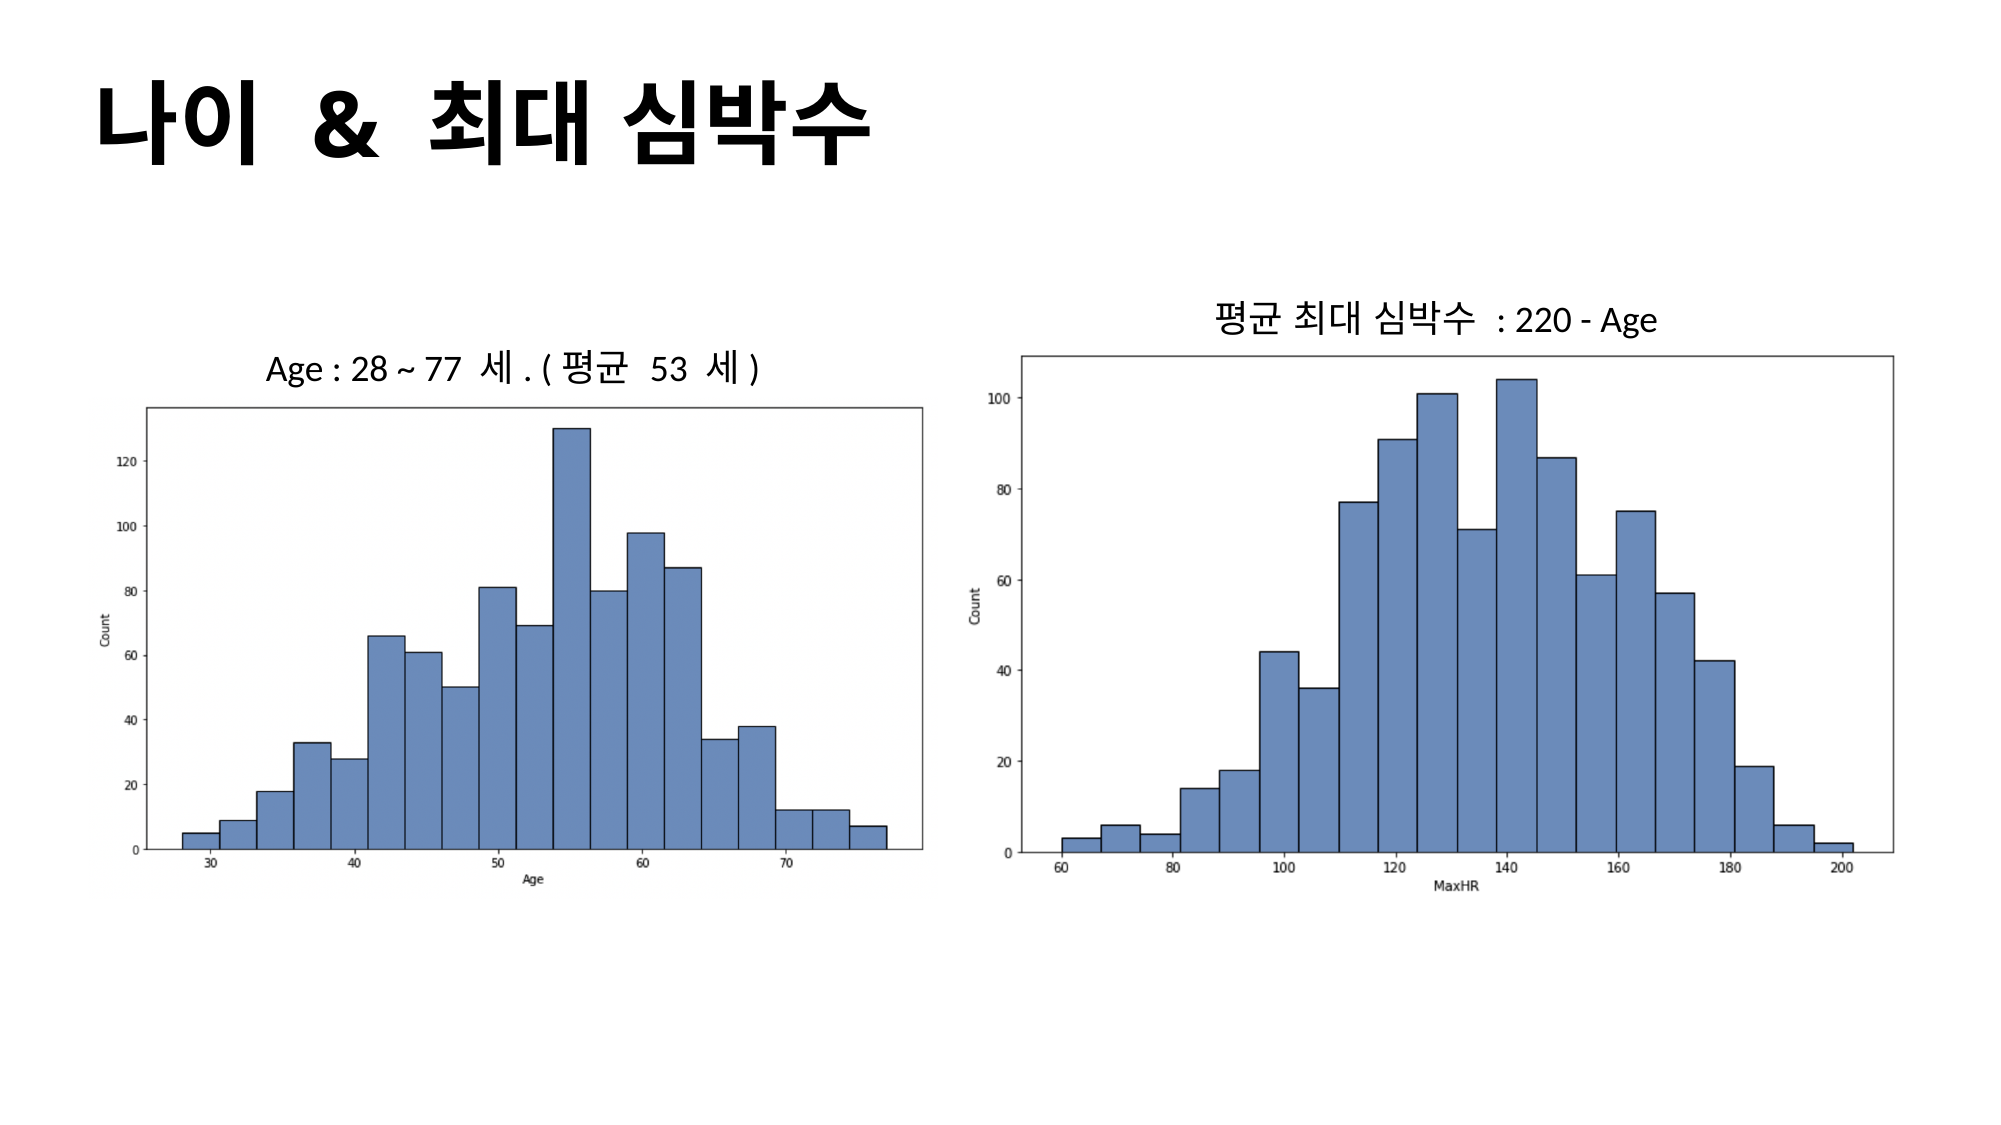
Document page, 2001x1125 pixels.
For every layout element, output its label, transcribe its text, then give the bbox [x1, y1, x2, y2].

picture [88, 397, 938, 899]
picture [961, 348, 1912, 899]
title 나이 & 최대 심박수 [79, 49, 1921, 207]
text_box 평균 최대 심박수 : 220 - Age [1199, 287, 1674, 348]
text_box Age : 28 ~ 77 세. (평균 53 세) [250, 336, 775, 397]
